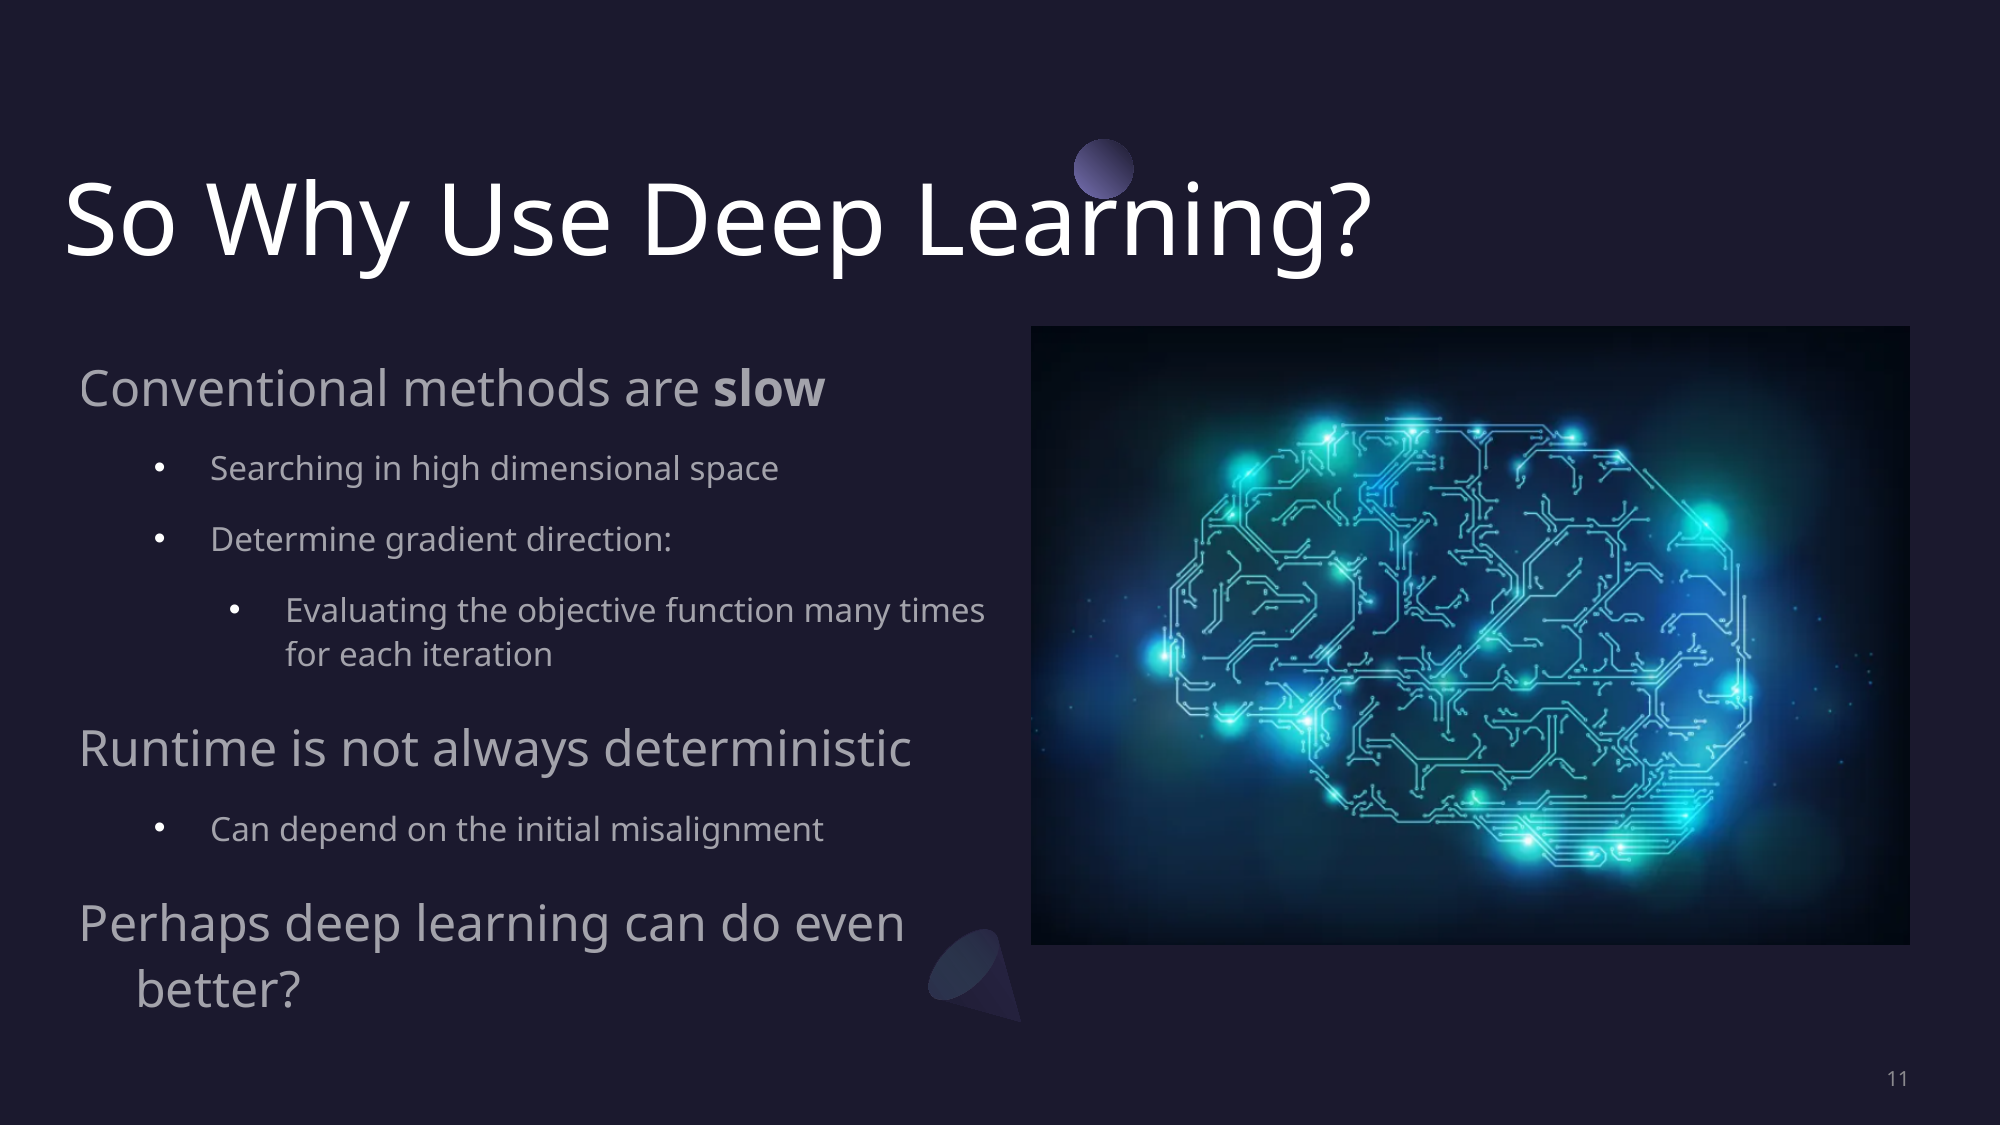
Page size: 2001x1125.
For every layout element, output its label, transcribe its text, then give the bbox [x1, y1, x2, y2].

title So Why Use Deep Learning? [63, 92, 1567, 278]
slide_number 11 [1632, 1067, 1910, 1093]
picture [1031, 326, 1910, 945]
list Conventional methods are slow Searching in high dimensional space Determine gradient direction: Evaluating the objective function many times for each iteration Runtime is not always deterministic Can depend on the initial misalignment Perhaps deep learning can do even better? [79, 350, 1018, 911]
